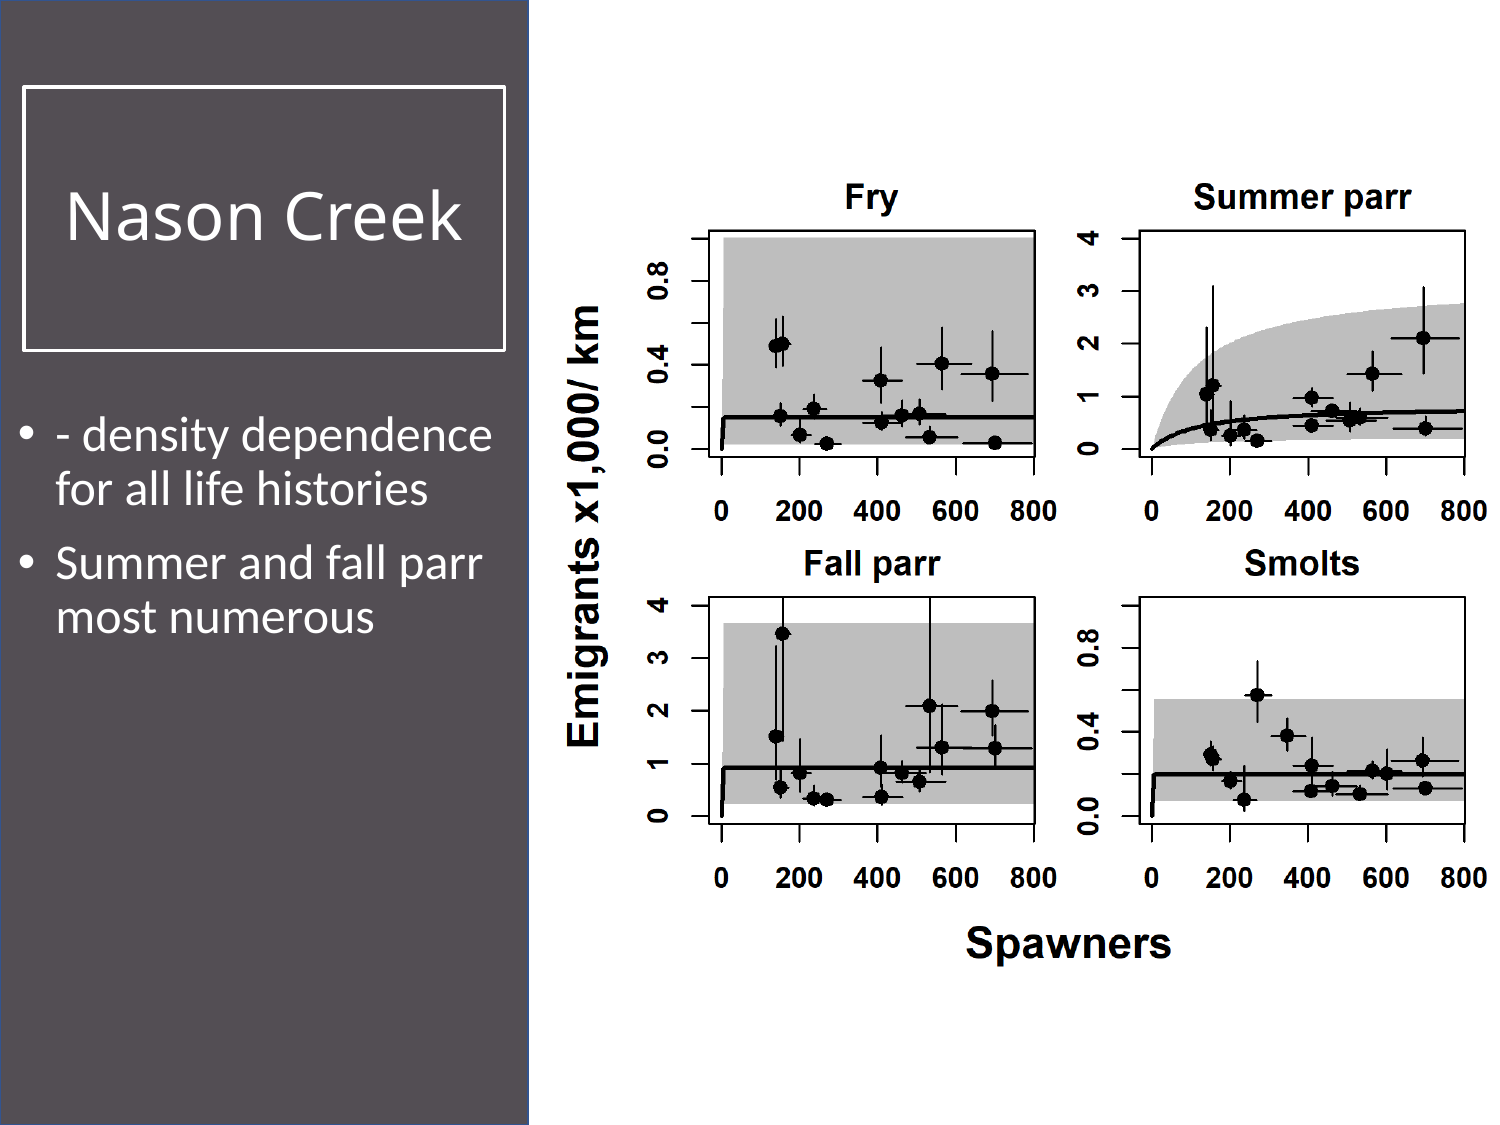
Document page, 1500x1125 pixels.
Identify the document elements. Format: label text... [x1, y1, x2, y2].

picture [517, 125, 1500, 1000]
text_box [0, 0, 529, 1125]
title Nason Creek [23, 86, 505, 351]
list - density dependence for all life histories Summer and fall parr most numerous [3, 400, 517, 993]
